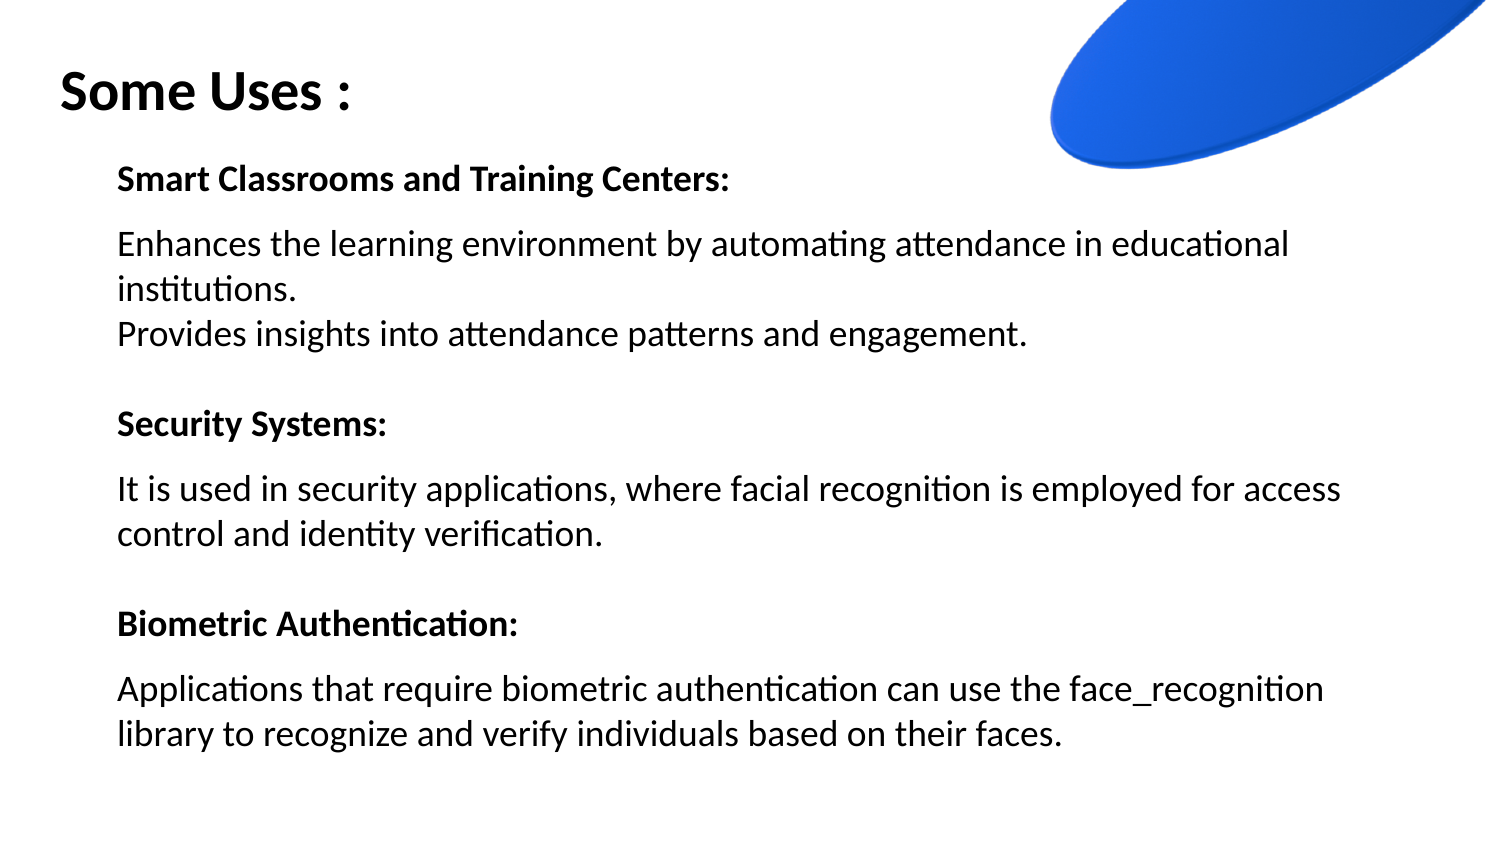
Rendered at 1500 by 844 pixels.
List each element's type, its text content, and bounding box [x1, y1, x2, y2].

text_box Smart Classrooms and Training Centers: Enhances the learning environment by automating attendance in educational institutions. Provides insights into attendance patterns and engagement. Security Systems: It is used in security applications, where facial recognition is employed for access control and identity verification. Biometric Authentication: Applications that require biometric authentication can use the face_recognition library to recognize and verify individuals based on their faces. [102, 146, 1445, 762]
picture [699, 0, 1500, 560]
text_box Some Uses : [46, 44, 706, 130]
